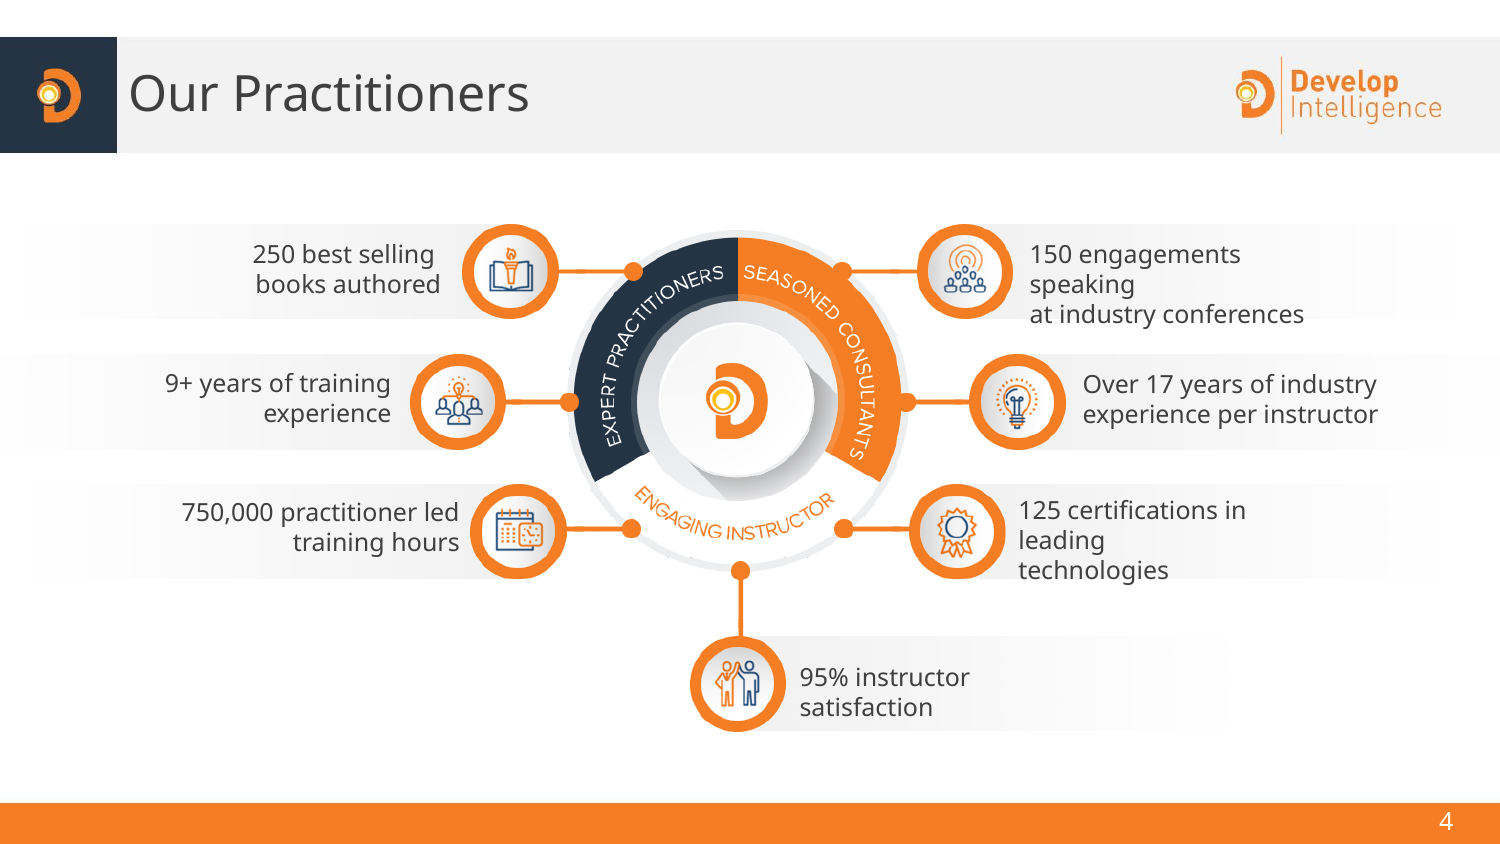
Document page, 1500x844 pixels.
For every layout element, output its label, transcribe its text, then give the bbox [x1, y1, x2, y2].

title Our Practitioners [117, 39, 1499, 152]
picture [0, 0, 1500, 844]
slide_number 4 [1395, 804, 1498, 841]
